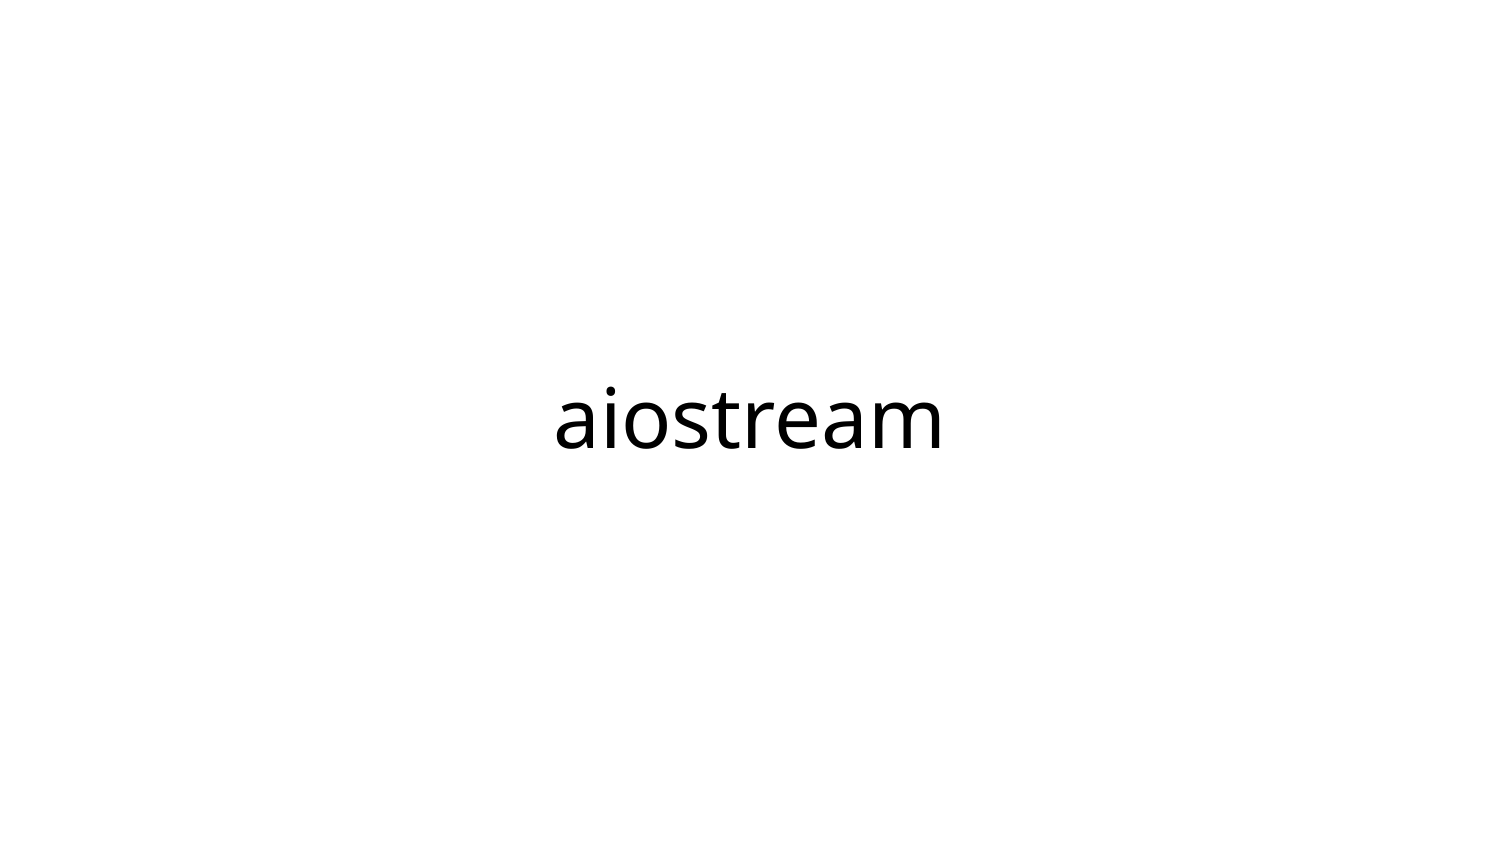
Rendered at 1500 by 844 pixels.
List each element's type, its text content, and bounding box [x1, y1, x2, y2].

title aiostream [187, 138, 1313, 706]
